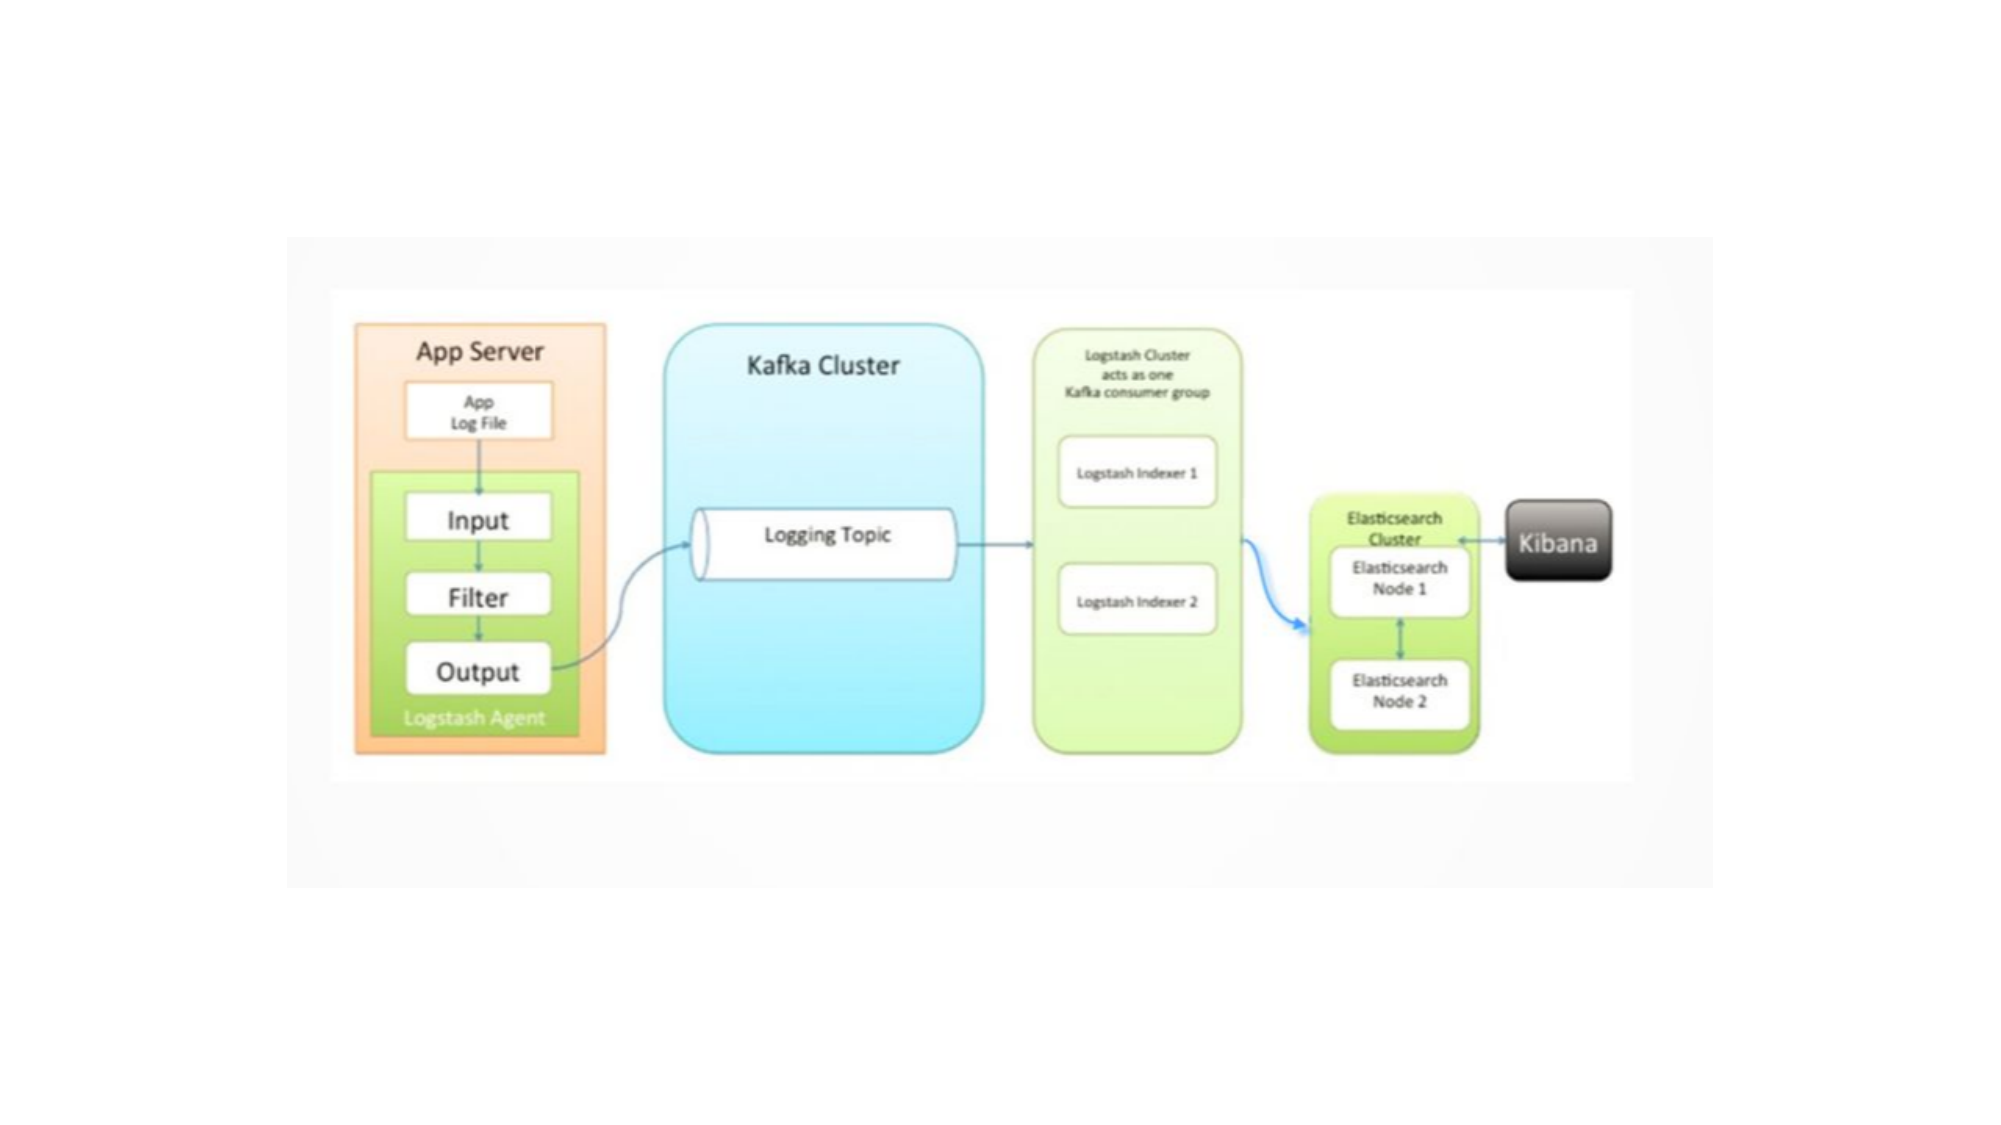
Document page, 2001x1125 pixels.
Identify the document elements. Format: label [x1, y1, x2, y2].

picture [287, 237, 1713, 888]
